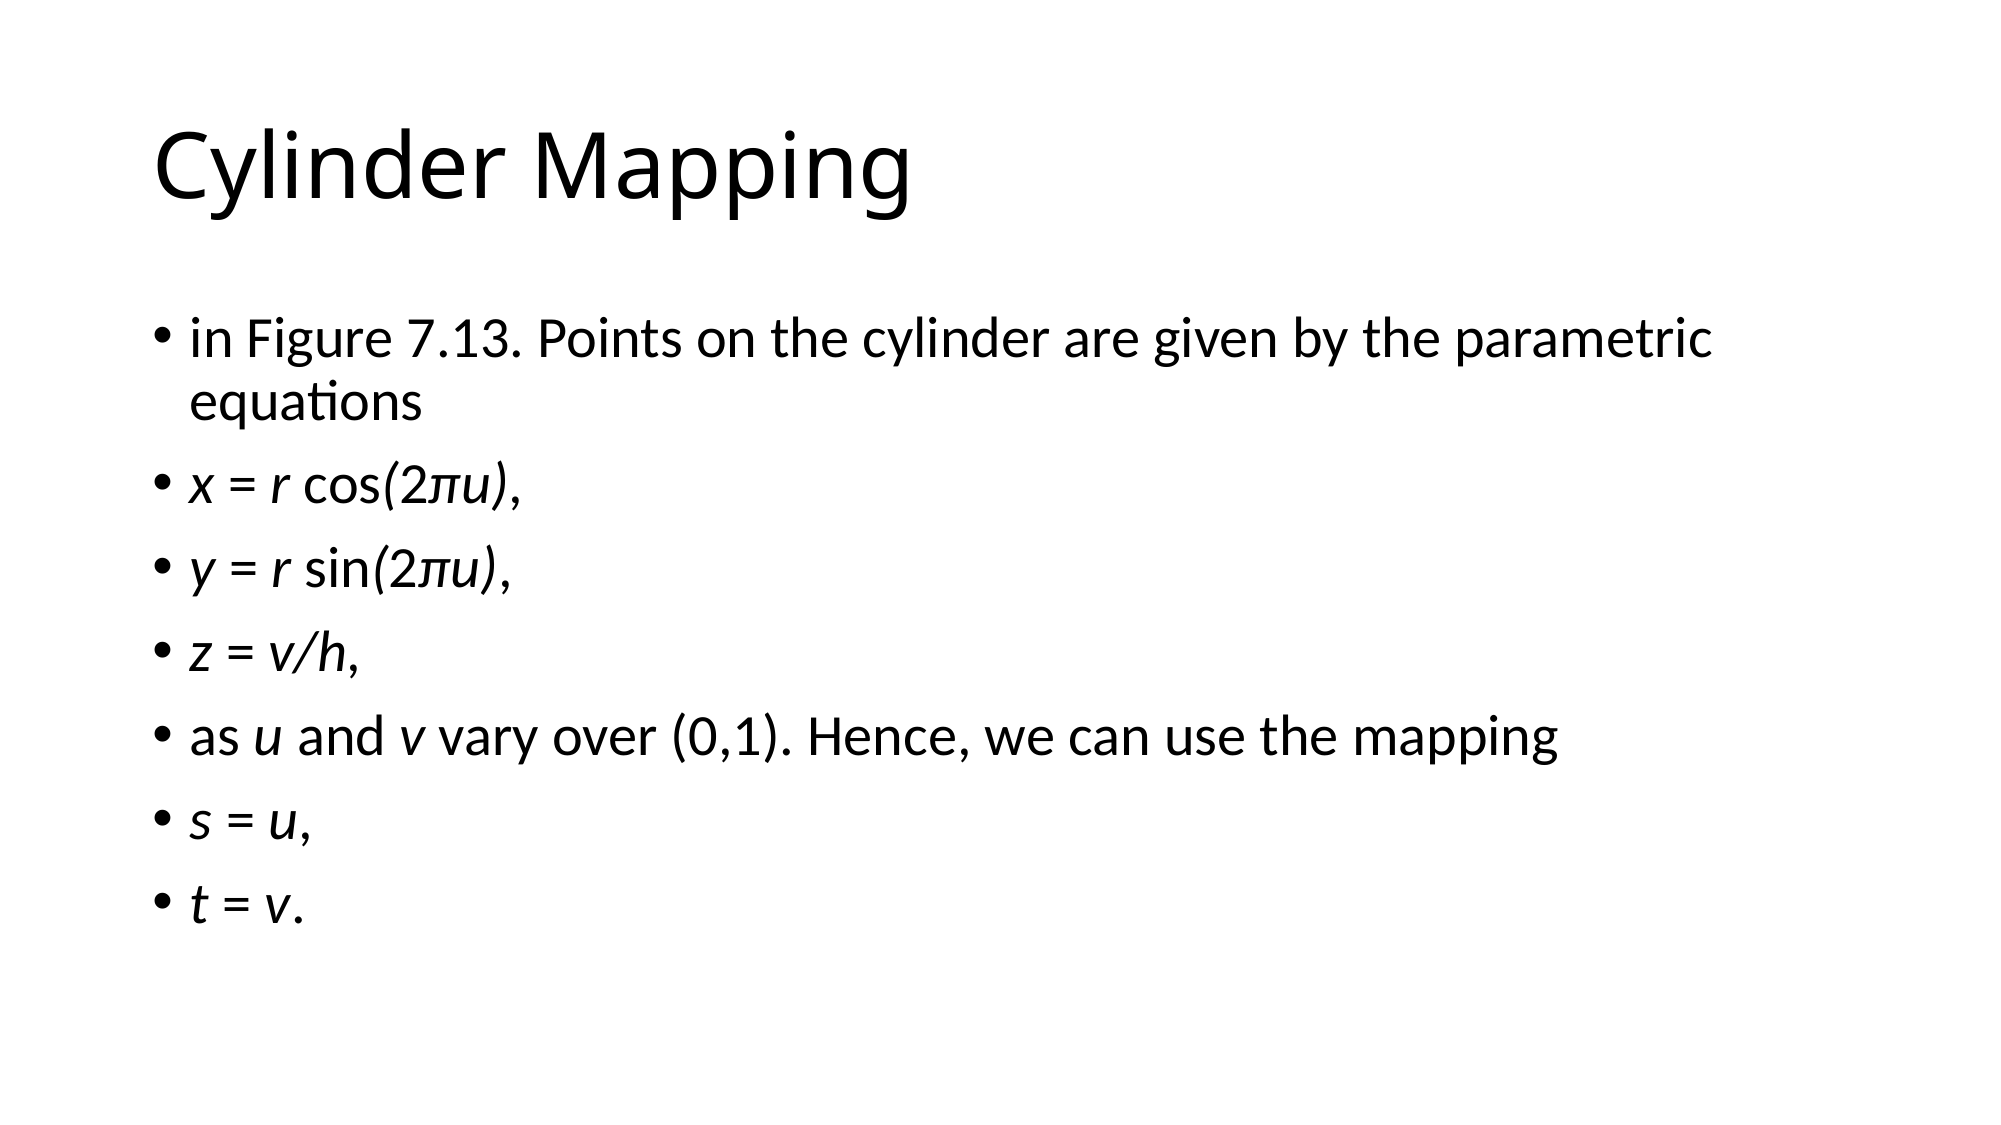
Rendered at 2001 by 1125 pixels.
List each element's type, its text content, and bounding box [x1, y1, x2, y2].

list in Figure 7.13. Points on the cylinder are given by the parametric equations x = r cos(2πu), y = r sin(2πu), z = v/h, as u and v vary over (0,1). Hence, we can use the mapping s = u, t = v. [137, 299, 1863, 1014]
title Cylinder Mapping [137, 59, 1863, 278]
